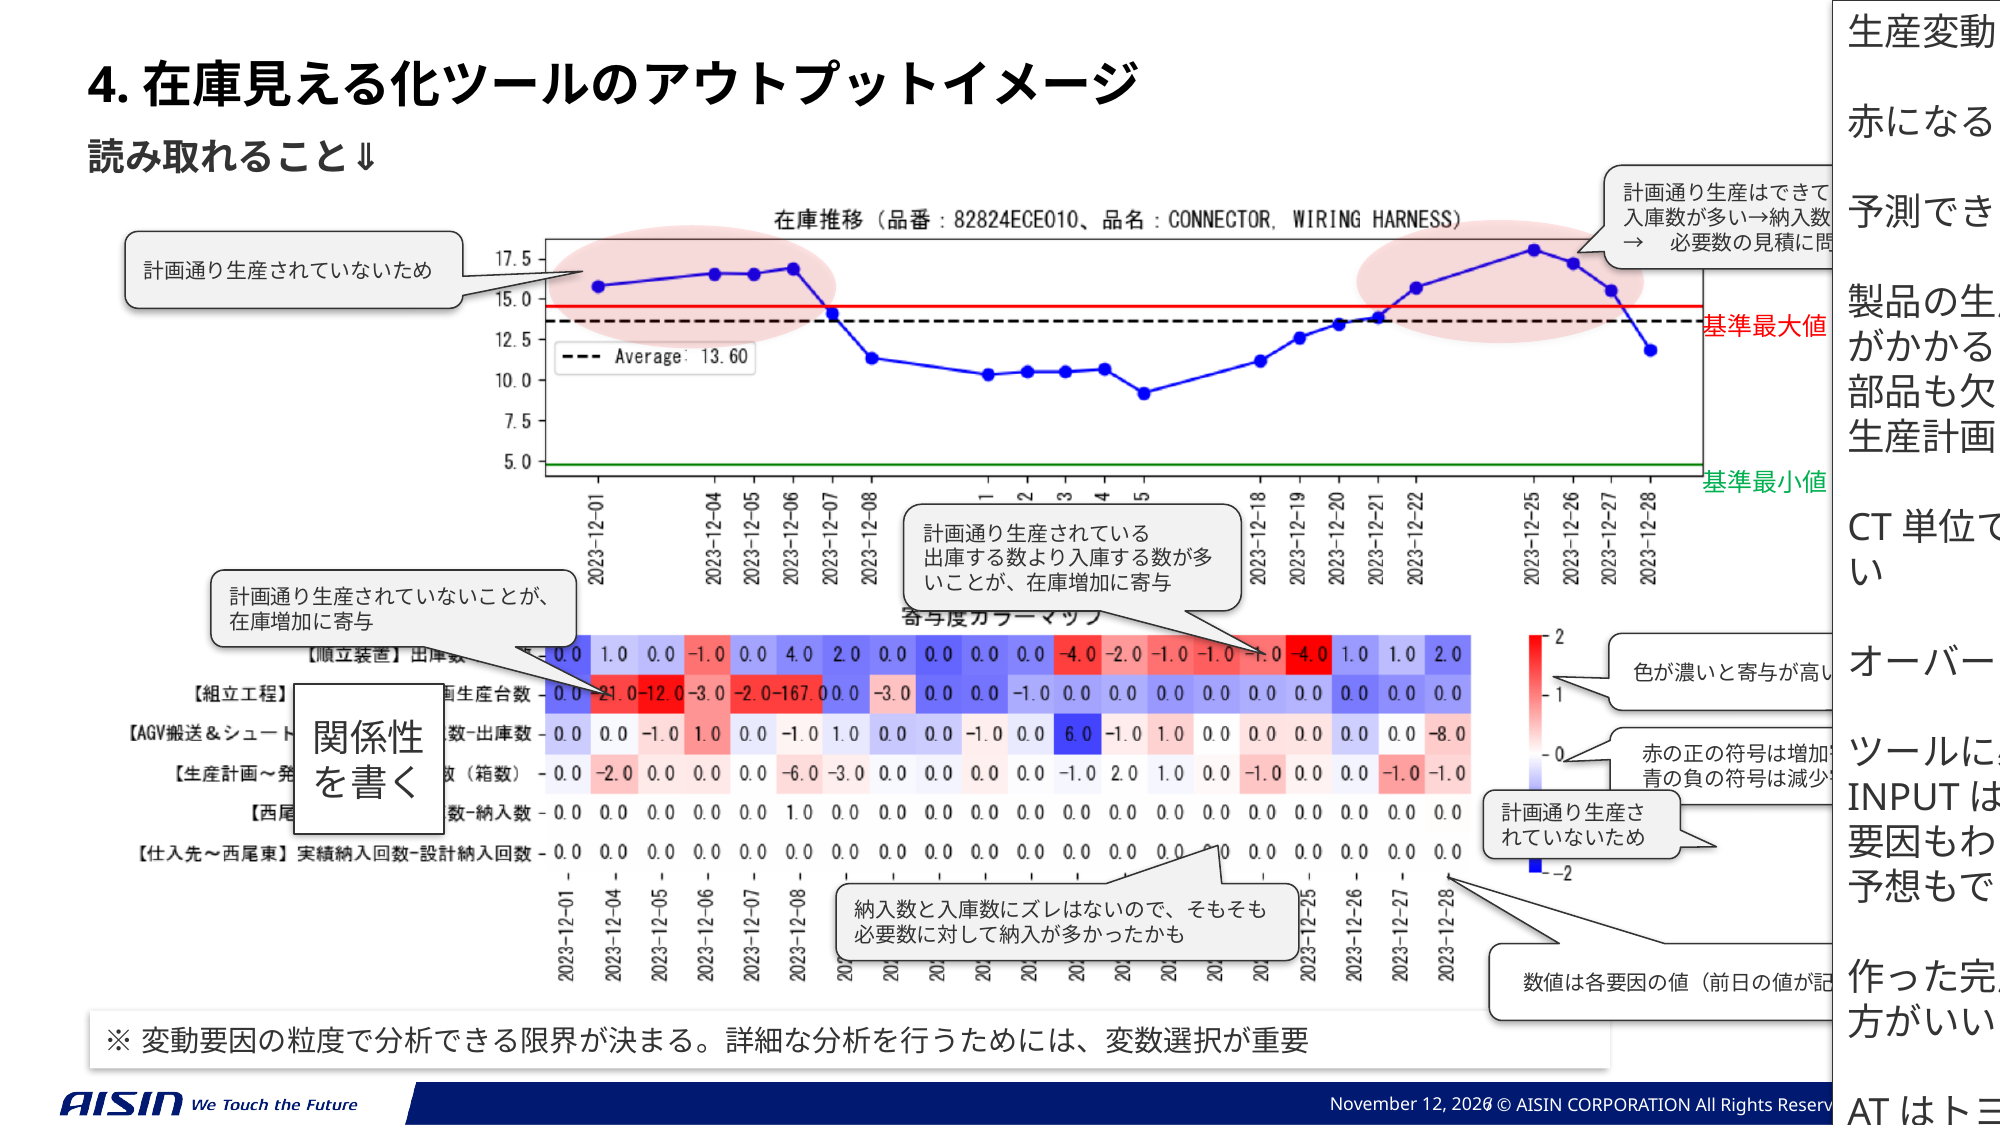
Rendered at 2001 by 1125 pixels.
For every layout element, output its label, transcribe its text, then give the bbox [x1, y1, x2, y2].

text_box 数値は各要因の値（前日の値が記載） [1488, 942, 1827, 1022]
text_box 計画通り生産はできている 入庫数が多い→納入数が多い → 必要数の見積に問題があった？ [1603, 164, 1827, 270]
text_box 基準最大値 [1719, 302, 1827, 348]
text_box 基準最小値 [1719, 458, 1827, 504]
list 4.在庫見える化ツールのアウトプットイメージ [72, 44, 1827, 103]
list 読み取れること⇓ [72, 125, 1827, 1051]
text_box 生産変動のグラフを入れた方がいい 赤になるときの条件など 予測できるとうれしい 製品の生産の切り替え段取りで時間がかかる 部品も欠品しないように持っておく 生産計画に製品の生産 CT単位で在庫変動わかるとうれしい オーバーの品番数を上げる ツールに必要な情報 INPUTは何で 要因もわかります 予想もできます 作った完成品の在庫をウォッチした方がいい？ ATはトヨタと紐づいて 今日車作ります。データ 旧精機はからばこを回収して。その分作る [1832, 0, 2000, 1125]
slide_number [1142, 1093, 1508, 1116]
picture [92, 194, 1712, 993]
picture [0, 1082, 1832, 1125]
text_box 色が濃いと寄与が高い [1719, 632, 1827, 712]
text_box 赤の正の符号は増加寄与 青の負の符号は減少寄与 [1719, 726, 1827, 806]
text_box ※変動要因の粒度で分析できる限界が決まる。詳細な分析を行うためには、変数選択が重要 [89, 1010, 1611, 1069]
